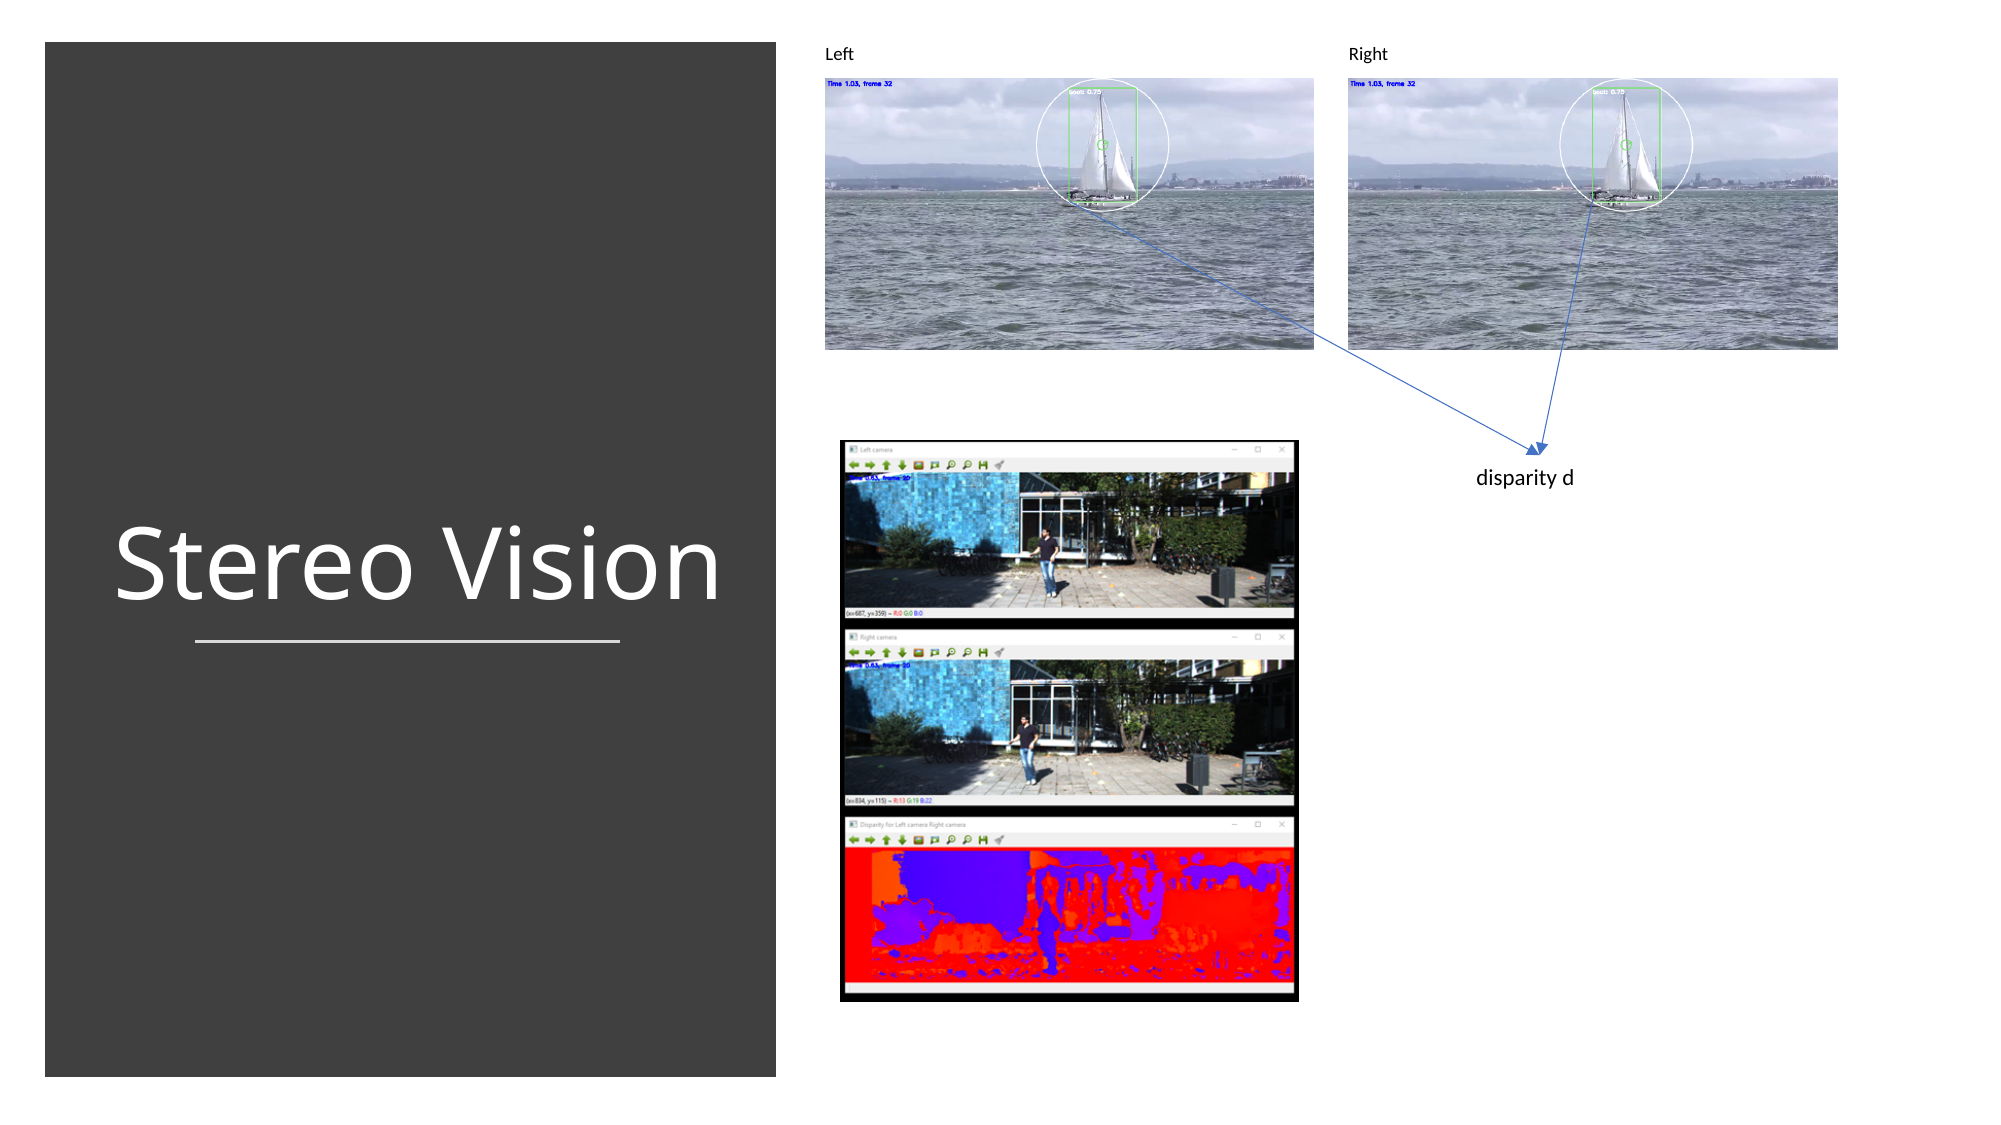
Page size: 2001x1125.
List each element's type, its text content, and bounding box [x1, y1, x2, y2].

text_box Left [810, 33, 870, 71]
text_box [1539, 198, 1593, 456]
text_box Right [1334, 33, 1404, 71]
picture [1348, 78, 1838, 350]
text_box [1069, 201, 1539, 456]
text_box [54, 52, 767, 1067]
picture [825, 78, 1314, 350]
picture [840, 440, 1299, 1002]
text_box disparity d [1461, 455, 1618, 498]
text_box Stereo Vision [82, 149, 756, 629]
